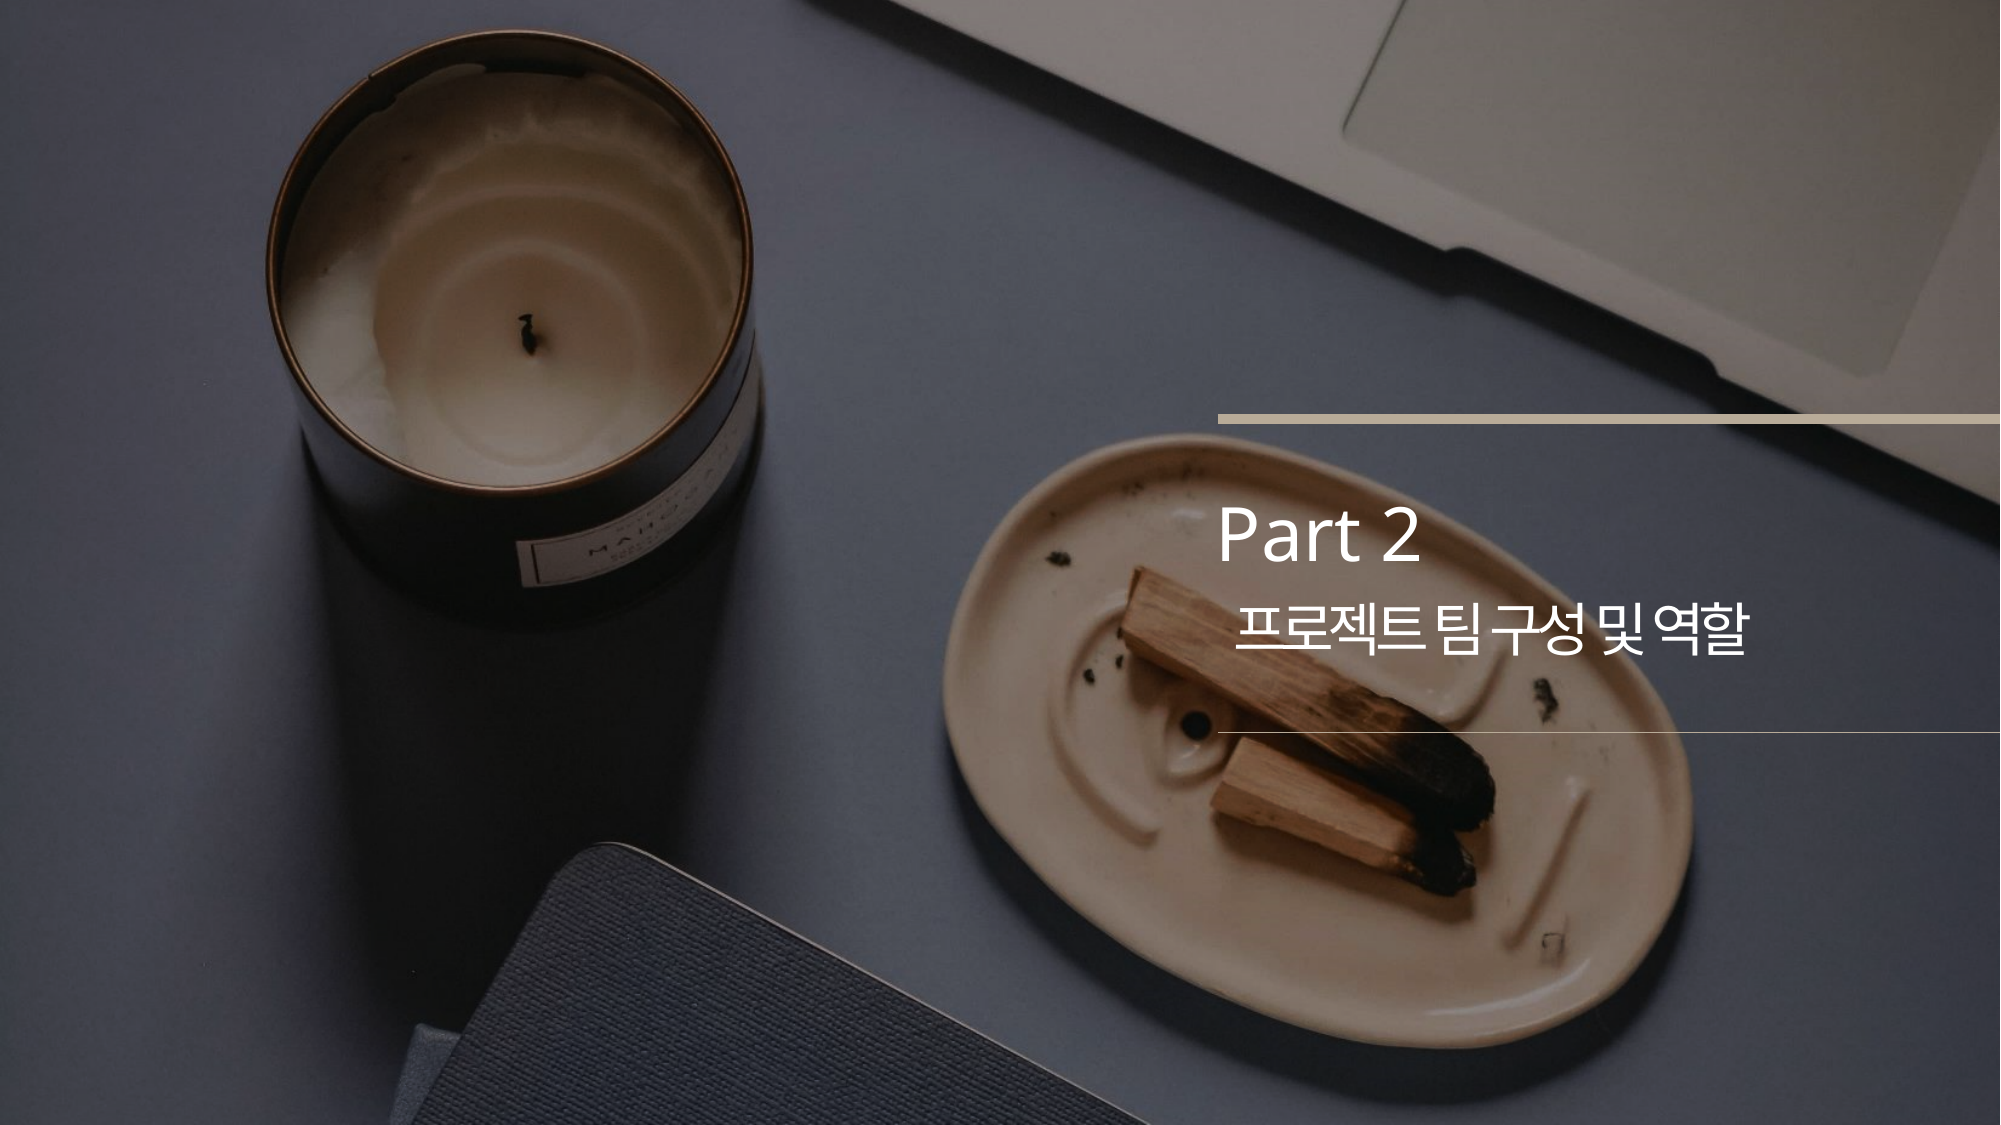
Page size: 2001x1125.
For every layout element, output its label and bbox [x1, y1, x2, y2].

text_box [1203, 418, 2000, 733]
picture [0, 0, 2000, 1125]
